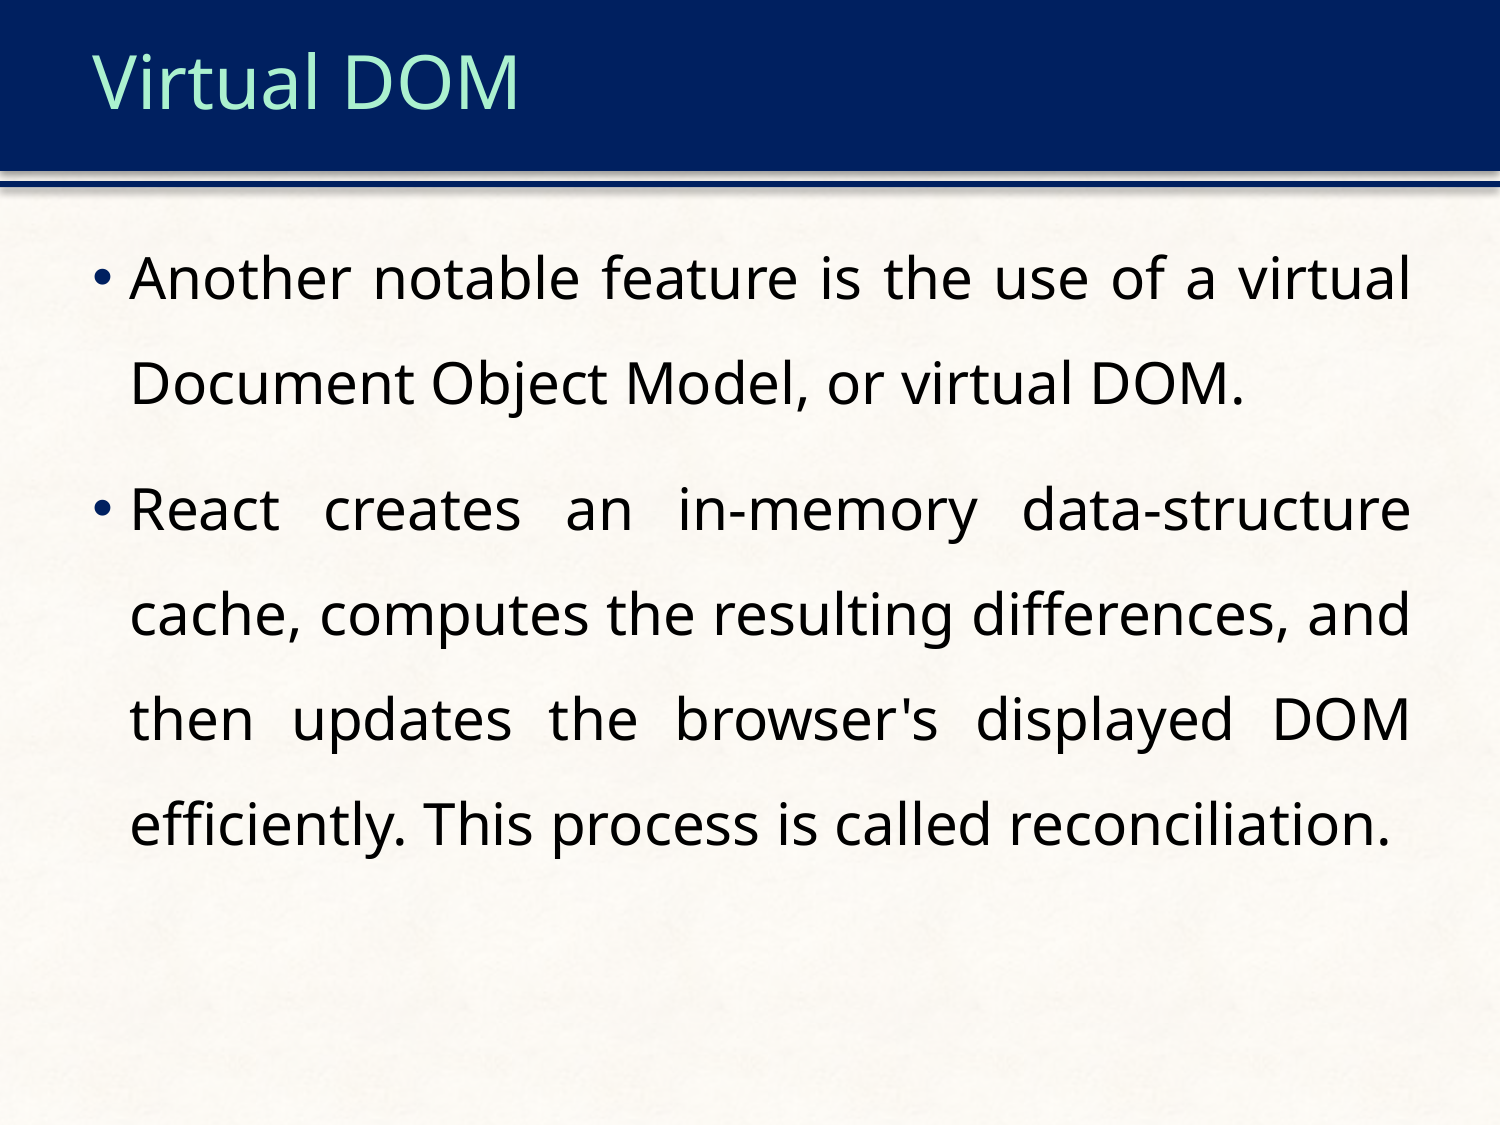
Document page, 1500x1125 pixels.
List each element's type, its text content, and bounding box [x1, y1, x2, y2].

title Virtual DOM [77, 0, 1500, 171]
list Another notable feature is the use of a virtual Document Object Model, or virtual DOM. React creates an in-memory data-structure cache, computes the resulting differences, and then updates the browser's displayed DOM efficiently. This process is called reconciliation. [77, 198, 1428, 1108]
